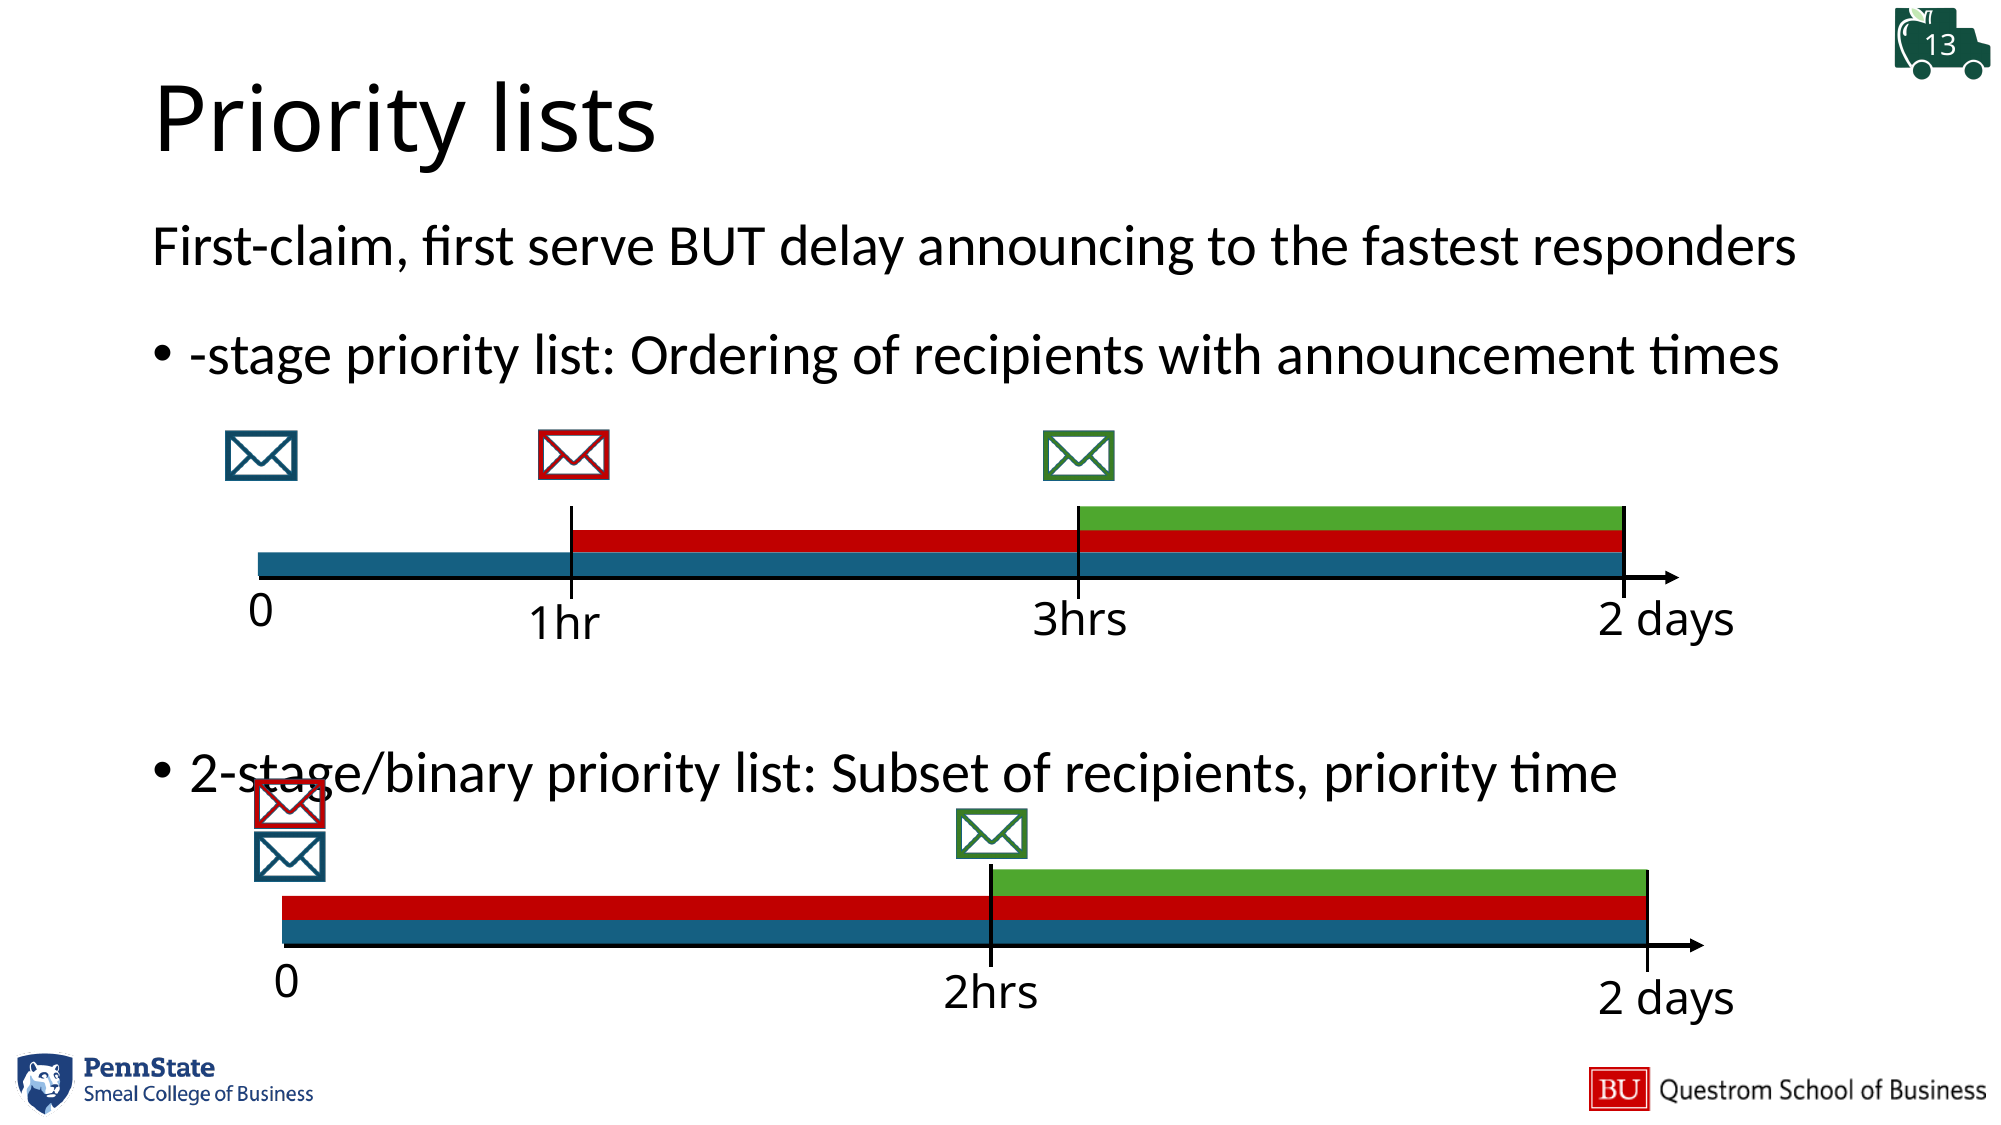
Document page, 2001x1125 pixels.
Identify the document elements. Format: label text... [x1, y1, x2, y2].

text_box 0 [233, 573, 289, 643]
text_box 2 days [1583, 582, 1751, 653]
picture [14, 1051, 316, 1117]
text_box [993, 868, 1646, 897]
text_box [573, 528, 1077, 554]
text_box 3hrs [1017, 582, 1143, 652]
picture [948, 790, 1034, 876]
picture [246, 760, 332, 900]
text_box [1080, 554, 1622, 576]
text_box [1080, 532, 1622, 554]
picture [530, 412, 616, 498]
text_box 0 [258, 944, 315, 1015]
text_box [280, 922, 989, 945]
text_box 1hr [512, 586, 616, 656]
text_box [280, 894, 989, 922]
picture [1035, 413, 1121, 499]
text_box [1079, 505, 1623, 532]
text_box [993, 897, 1646, 922]
text_box [573, 554, 1077, 576]
picture [1877, 0, 2001, 106]
title Priority lists [137, 59, 1863, 185]
text_box [993, 922, 1646, 944]
picture [218, 412, 304, 498]
text_box 2hrs [928, 955, 1054, 1026]
text_box 2 days [1583, 961, 1751, 1031]
text_box [256, 551, 570, 577]
picture [1589, 1067, 1986, 1111]
